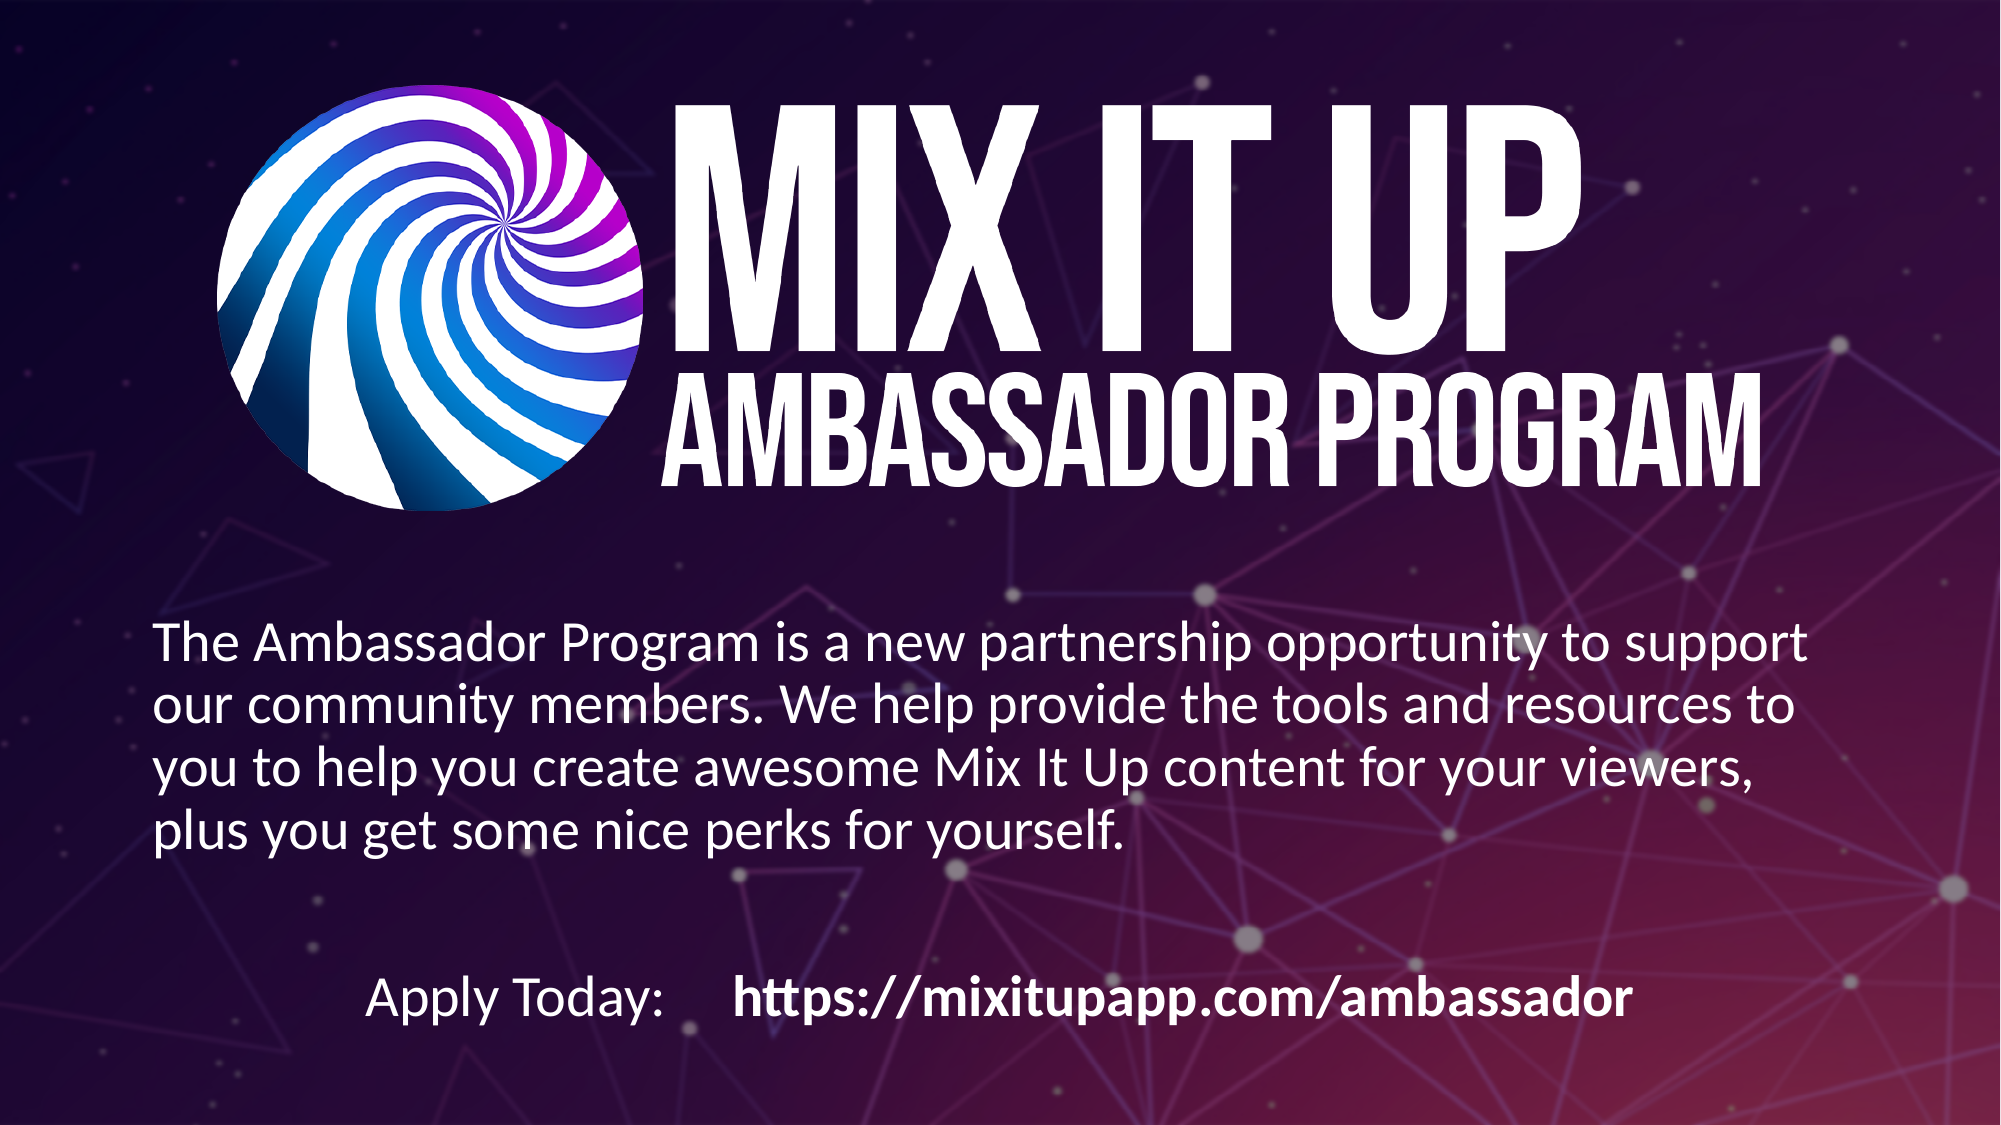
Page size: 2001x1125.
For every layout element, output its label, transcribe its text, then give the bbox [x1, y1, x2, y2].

picture [0, 0, 2001, 1125]
list The Ambassador Program is a new partnership opportunity to support our community members. We help provide the tools and resources to you to help you create awesome Mix It Up content for your viewers, plus you get some nice perks for yourself. Apply Today: https://mixitupapp.com/ambassador [137, 603, 1863, 1059]
